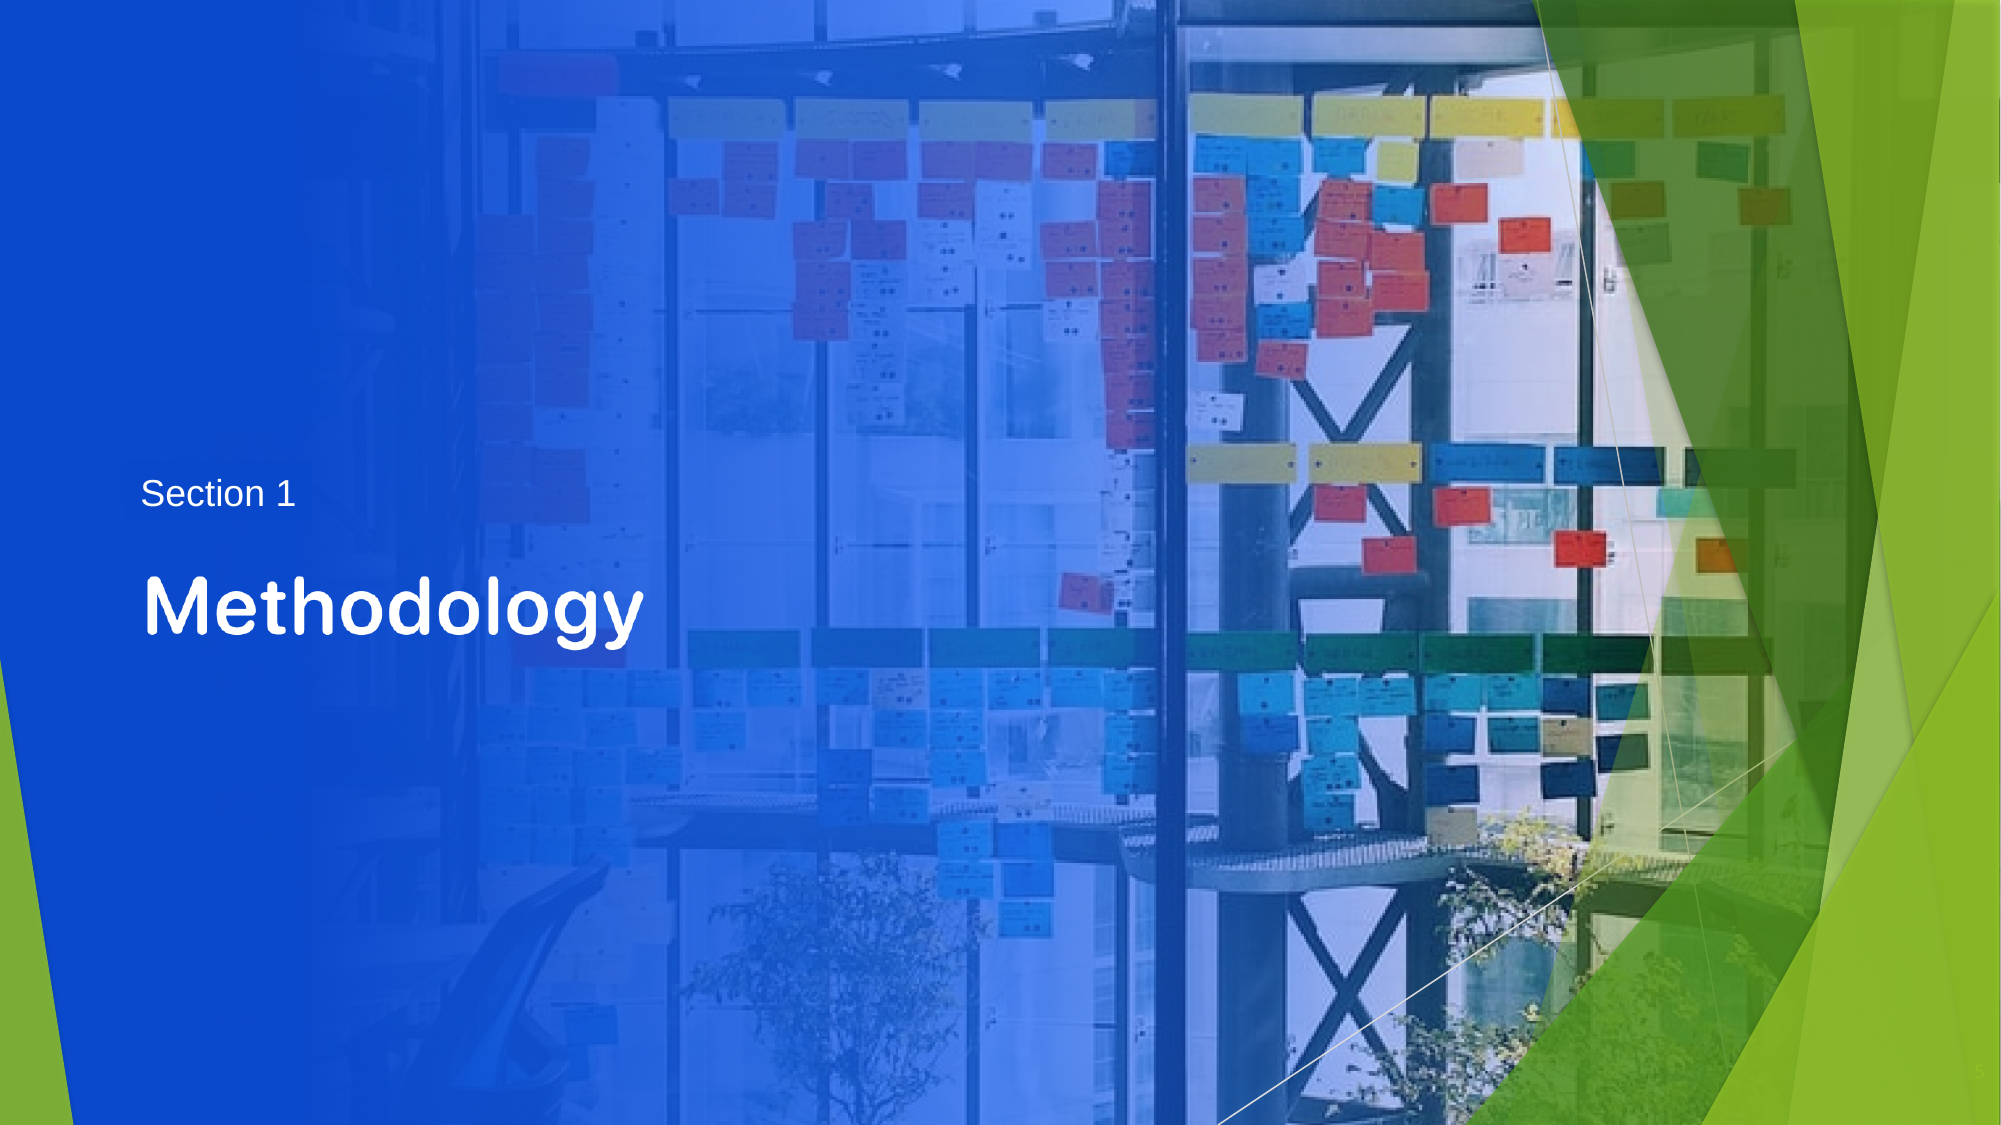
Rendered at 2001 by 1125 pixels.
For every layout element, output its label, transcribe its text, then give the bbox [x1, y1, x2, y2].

picture [1221, 888, 1576, 1125]
picture [0, 0, 1650, 1125]
text_box Section 1 [125, 461, 312, 522]
picture [1547, 46, 1674, 635]
slide_number 5 [1550, 1042, 2000, 1103]
